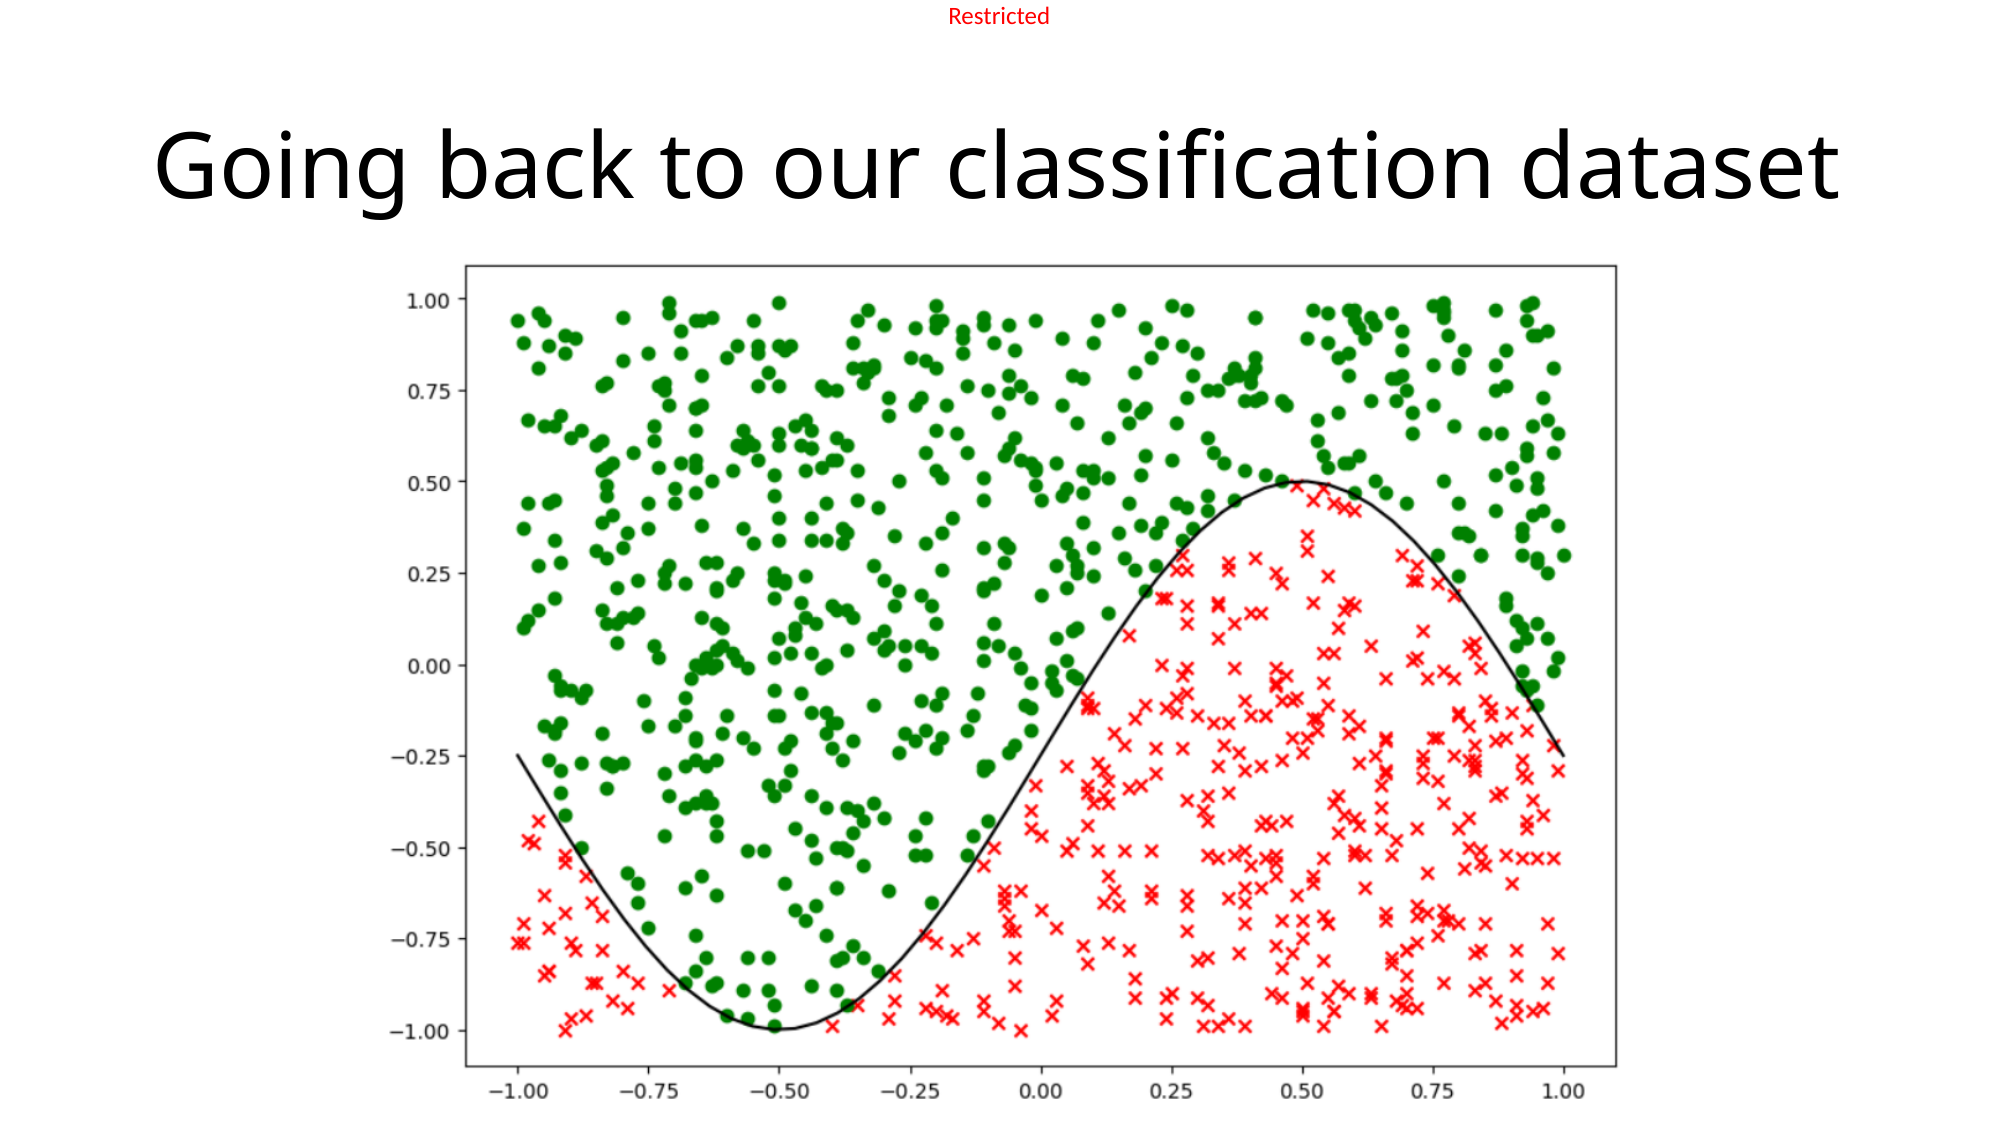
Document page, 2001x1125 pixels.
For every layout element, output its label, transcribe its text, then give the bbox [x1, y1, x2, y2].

title Going back to our classification dataset [137, 59, 1863, 278]
picture [361, 252, 1639, 1125]
